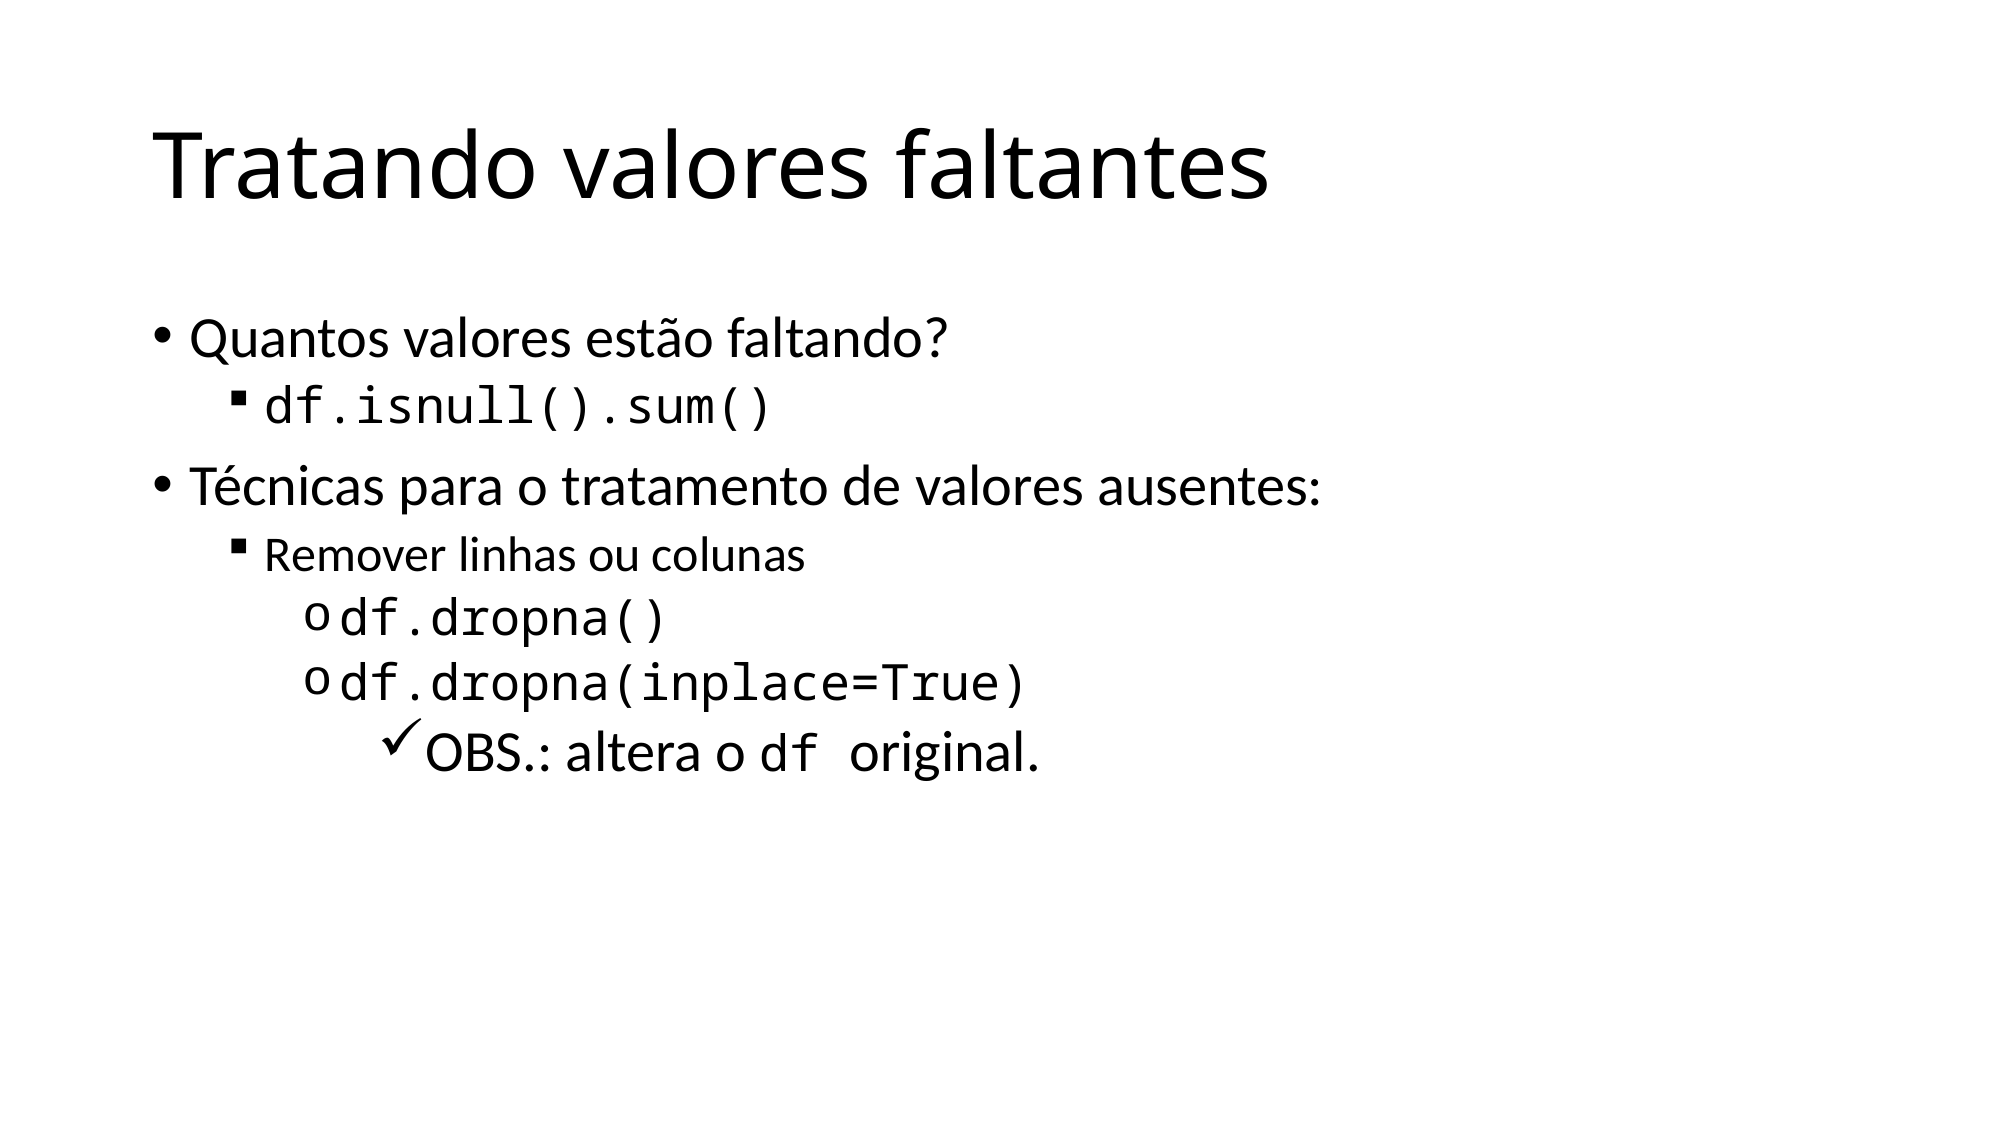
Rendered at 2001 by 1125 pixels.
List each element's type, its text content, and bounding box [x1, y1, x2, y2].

title Tratando valores faltantes [137, 59, 1863, 278]
list Quantos valores estão faltando? df.isnull().sum() Técnicas para o tratamento de valores ausentes: Remover linhas ou colunas df.dropna() df.dropna(inplace=True) OBS.: altera o df original. [137, 299, 1975, 1125]
